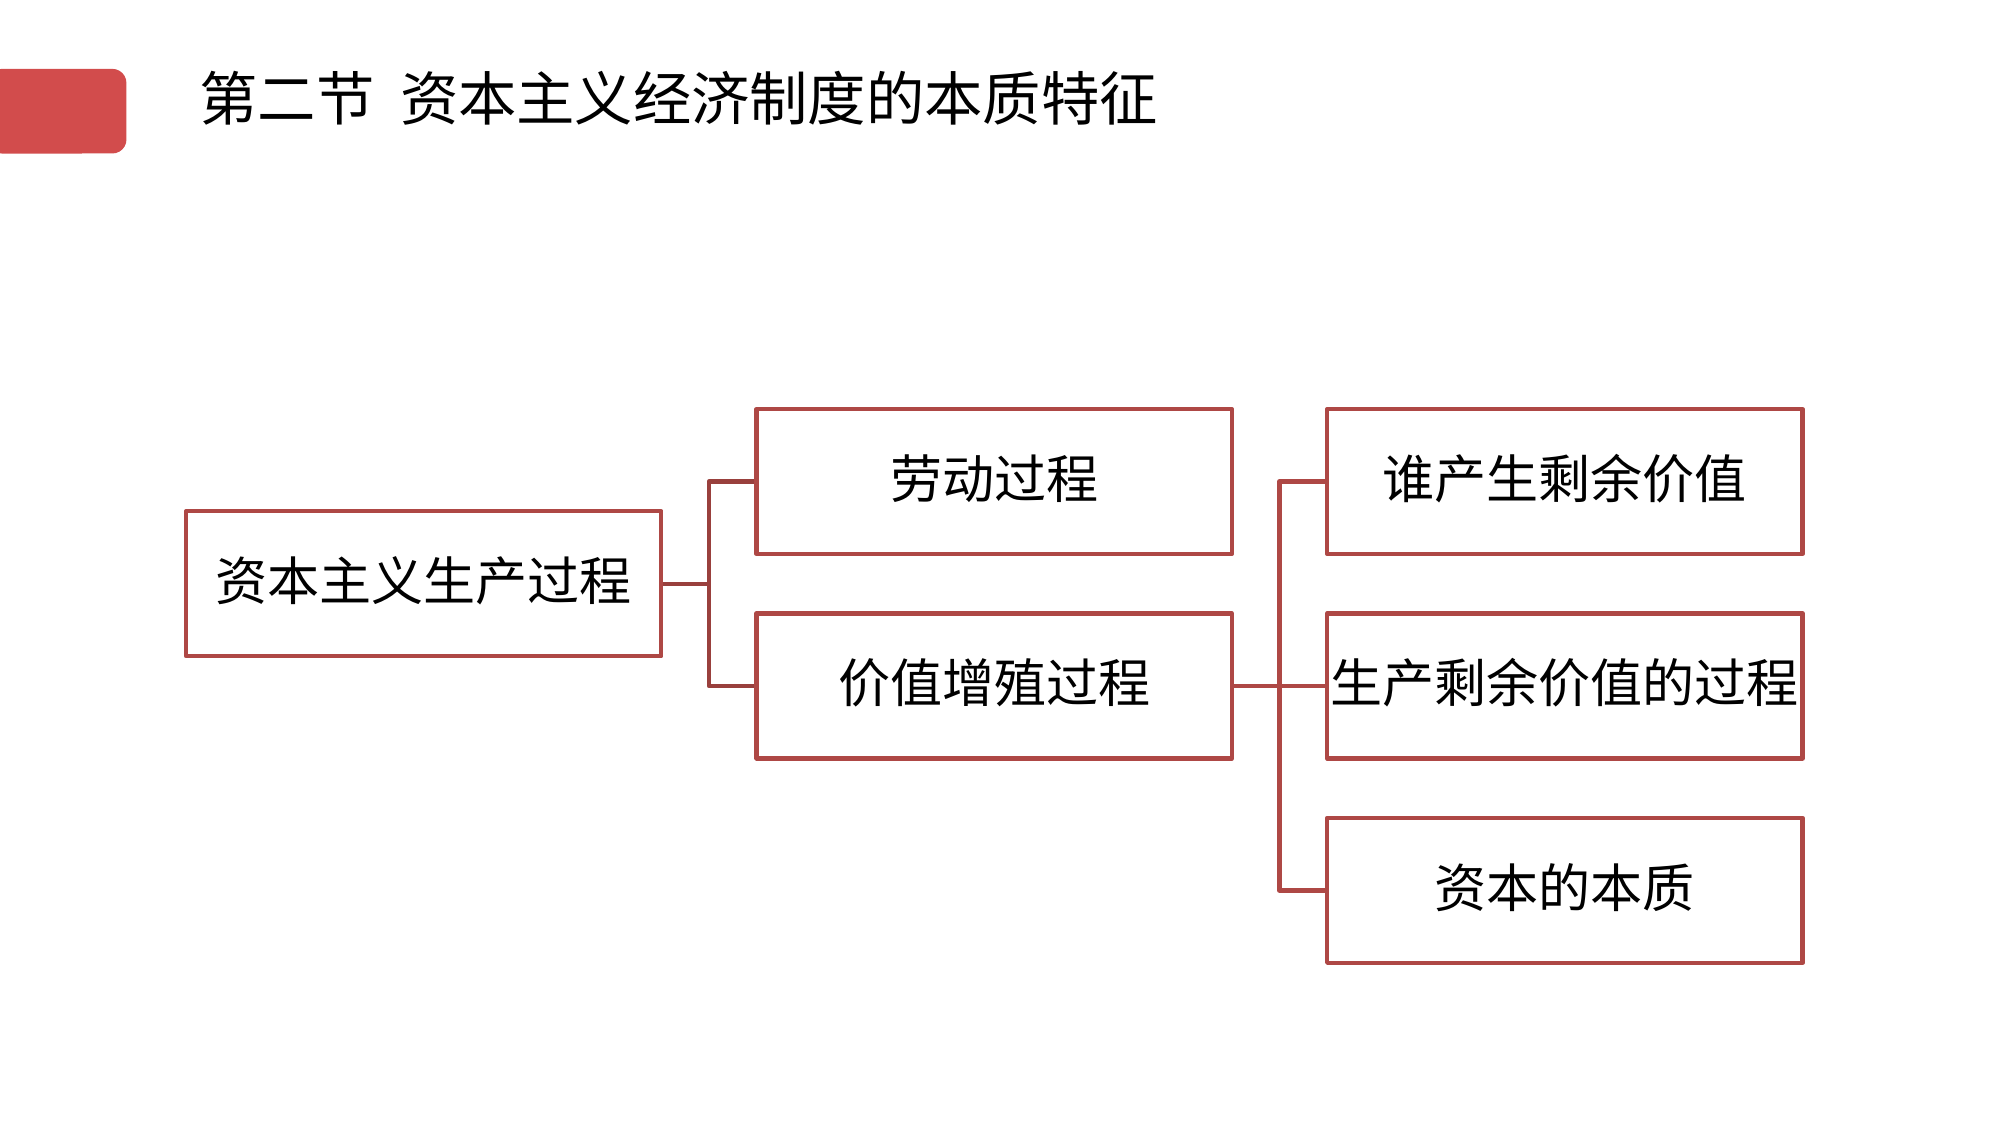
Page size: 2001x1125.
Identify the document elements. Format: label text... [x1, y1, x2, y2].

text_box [184, 160, 1804, 1125]
text_box 第二节 资本主义经济制度的本质特征 [184, 54, 1213, 159]
